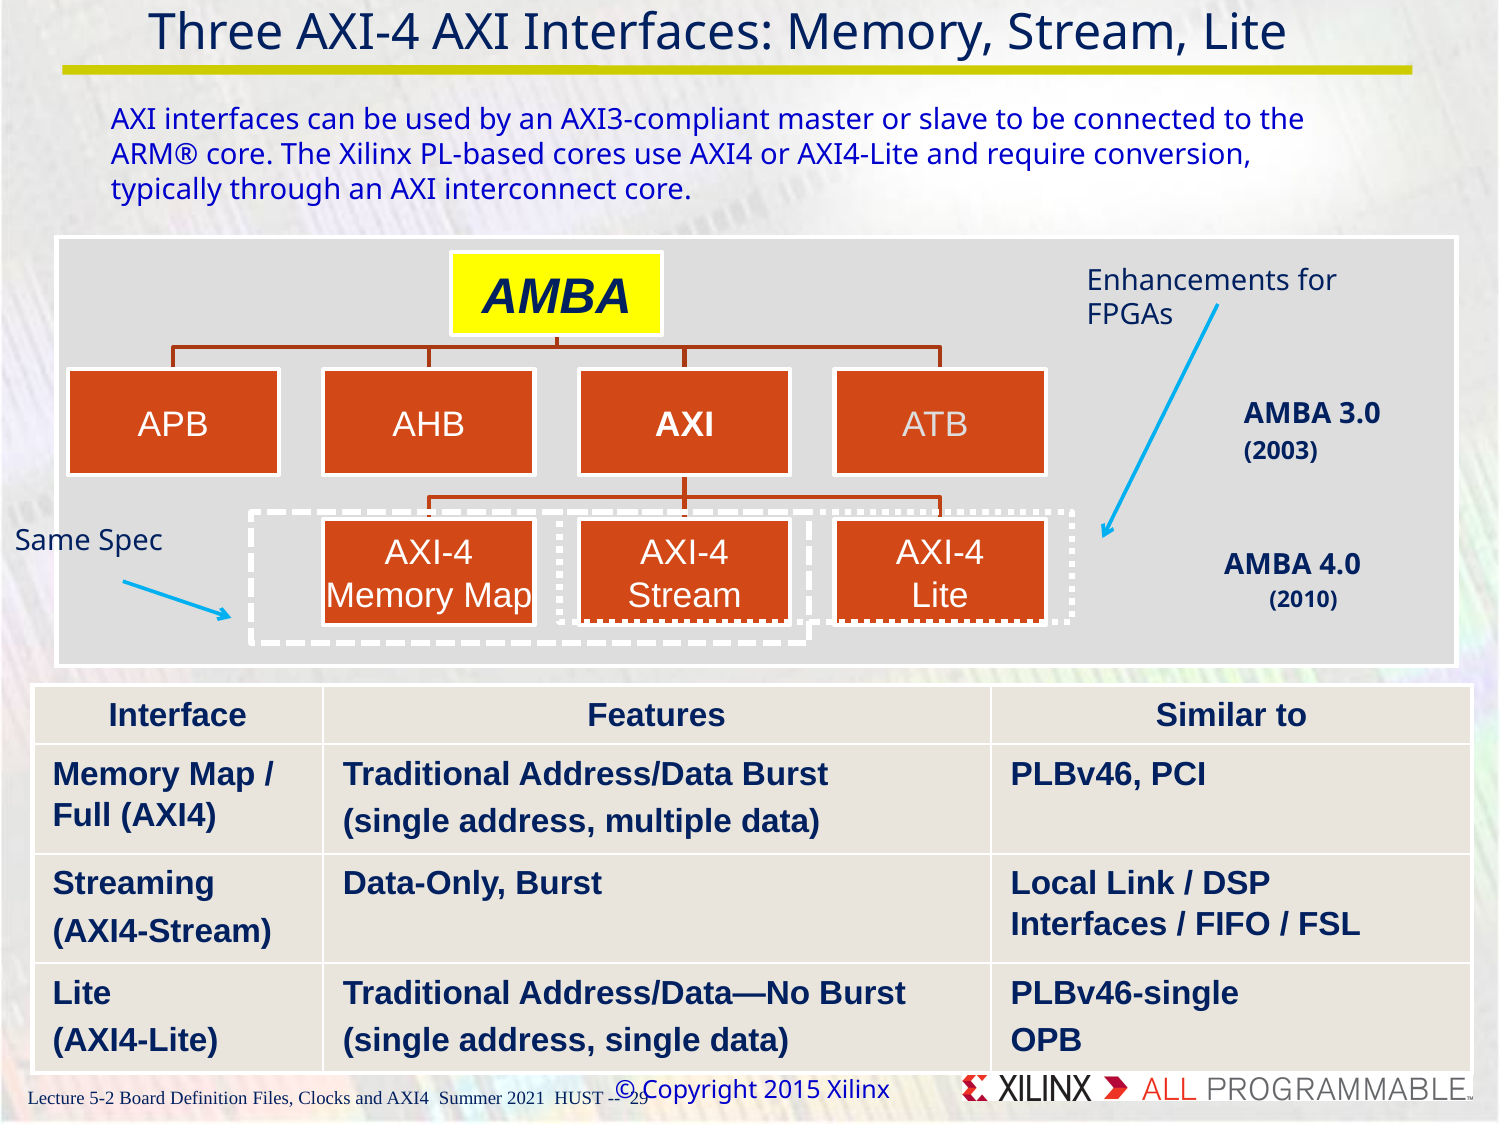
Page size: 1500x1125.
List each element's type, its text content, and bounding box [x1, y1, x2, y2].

title Three AXI-4 AXI Interfaces: Memory, Stream, Lite [0, 1, 1438, 63]
table_header Features [324, 687, 990, 743]
table_cell PLBv46-single OPB [992, 964, 1470, 1071]
table_cell Data-Only, Burst [324, 855, 990, 962]
table_cell Traditional Address/Data Burst (single address, multiple data) [324, 745, 990, 853]
table_cell Memory Map / Full (AXI4) [35, 745, 322, 853]
text_box AXI interfaces can be used by an AXI3-compliant master or slave to be connected to the ARM® core. The Xilinx PL-based cores use AXI4 or AXI4-Lite and require conversion, typically through an AXI interconnect core. [96, 93, 1363, 193]
text_box © Copyright 2015 Xilinx [599, 1065, 945, 1107]
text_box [0, 195, 1458, 673]
table_header Interface [35, 687, 322, 743]
table_cell PLBv46, PCI [992, 745, 1470, 853]
table_cell Traditional Address/Data—No Burst (single address, single data) [324, 964, 990, 1071]
table_cell Lite (AXI4-Lite) [35, 964, 322, 1071]
table_cell Local Link / DSP Interfaces / FIFO / FSL [992, 855, 1470, 962]
table_cell Streaming (AXI4-Stream) [35, 855, 322, 962]
table_header Similar to [992, 687, 1470, 743]
picture [0, 0, 1500, 1124]
